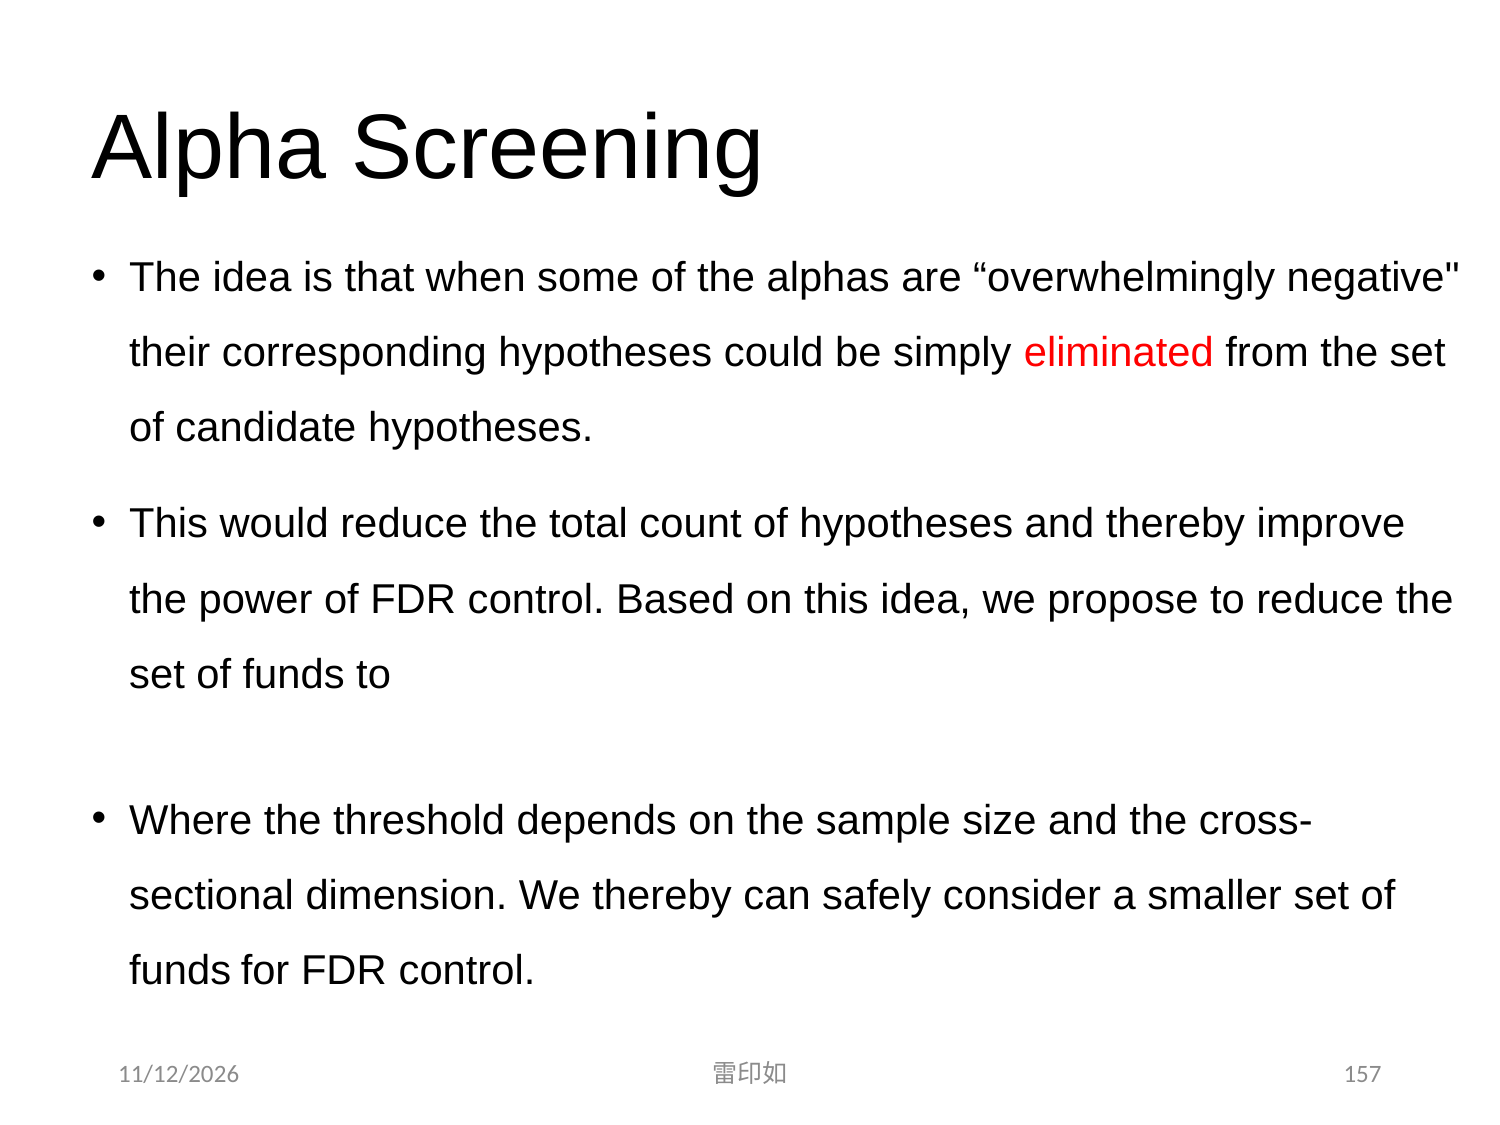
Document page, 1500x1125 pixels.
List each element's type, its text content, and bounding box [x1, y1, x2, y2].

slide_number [103, 1042, 441, 1103]
slide_number 157 [1059, 1042, 1397, 1103]
footer 雷印如 [496, 1042, 1004, 1103]
title Alpha Screening [76, 39, 1470, 258]
